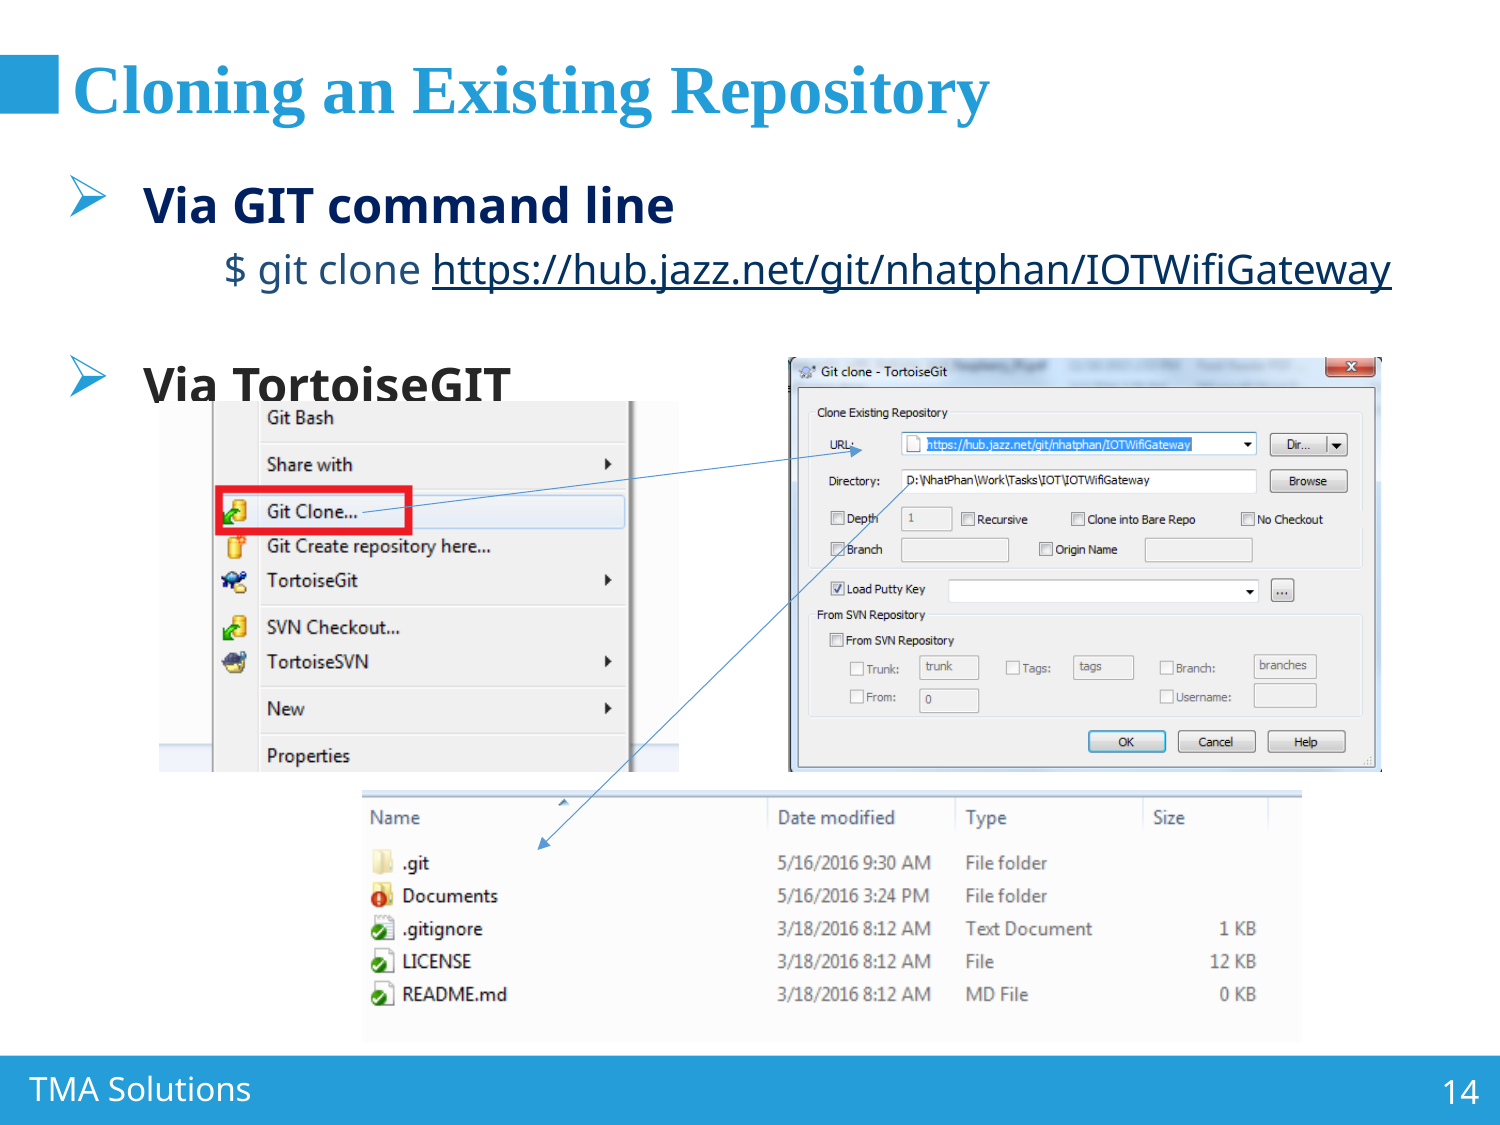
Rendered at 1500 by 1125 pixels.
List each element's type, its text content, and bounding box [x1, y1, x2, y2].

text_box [362, 449, 863, 513]
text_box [537, 481, 913, 850]
title Cloning an Existing Repository [57, 46, 1499, 119]
picture [788, 357, 1382, 772]
picture [159, 401, 679, 772]
picture [362, 790, 1302, 1042]
list Via GIT command line $ git clone https://hub.jazz.net/git/nhatphan/IOTWifiGateway Via TortoiseGIT [50, 137, 1438, 425]
